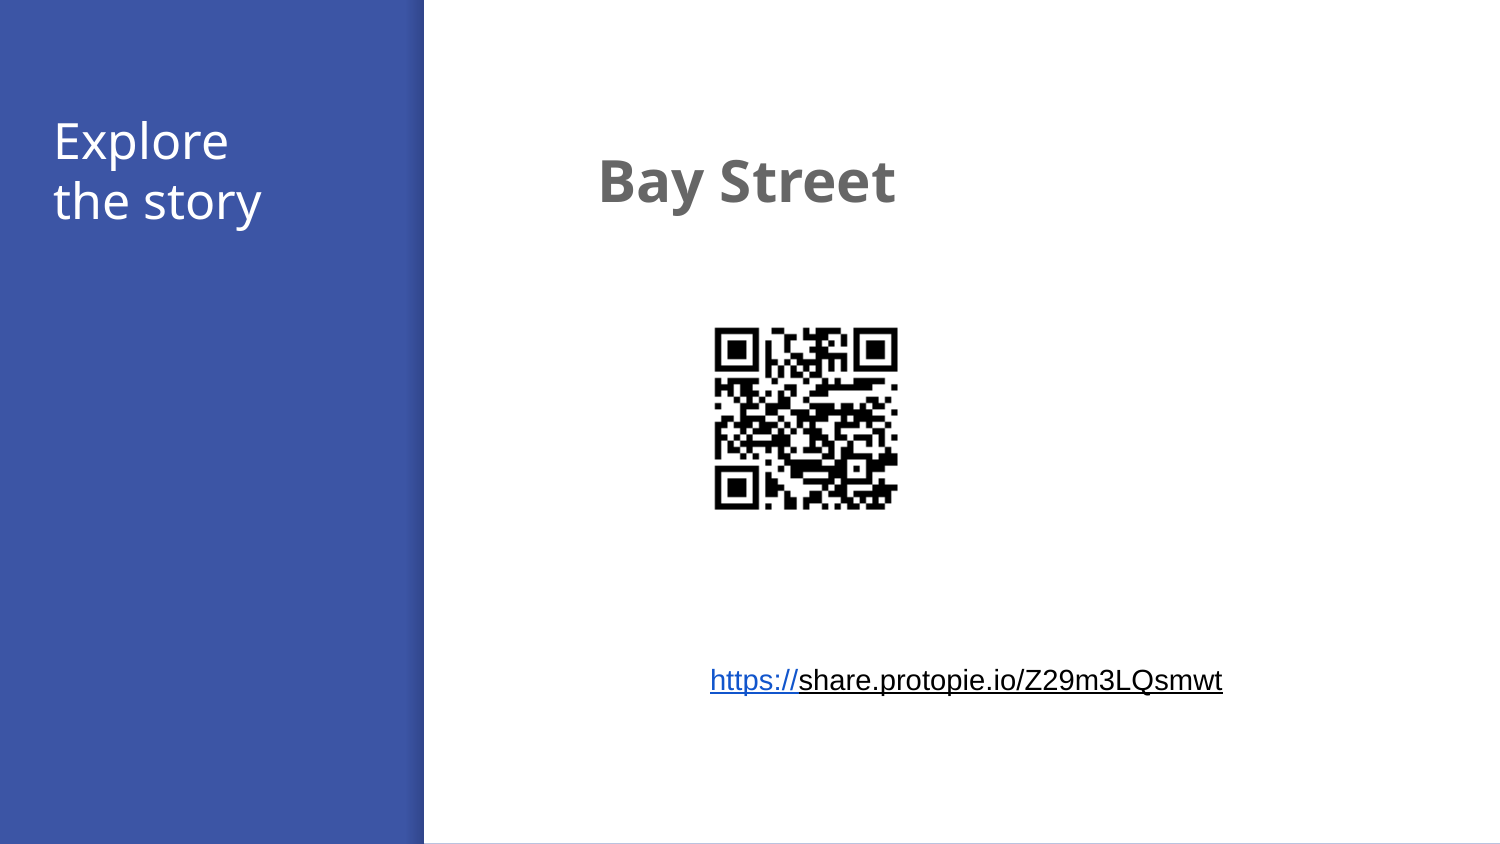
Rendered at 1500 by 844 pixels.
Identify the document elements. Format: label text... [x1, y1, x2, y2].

title Explore the story [38, 94, 375, 748]
list Bay Street [506, 94, 1425, 748]
text_box https://share.protopie.io/Z29m3LQsmwt [695, 653, 1247, 704]
picture [690, 303, 923, 536]
